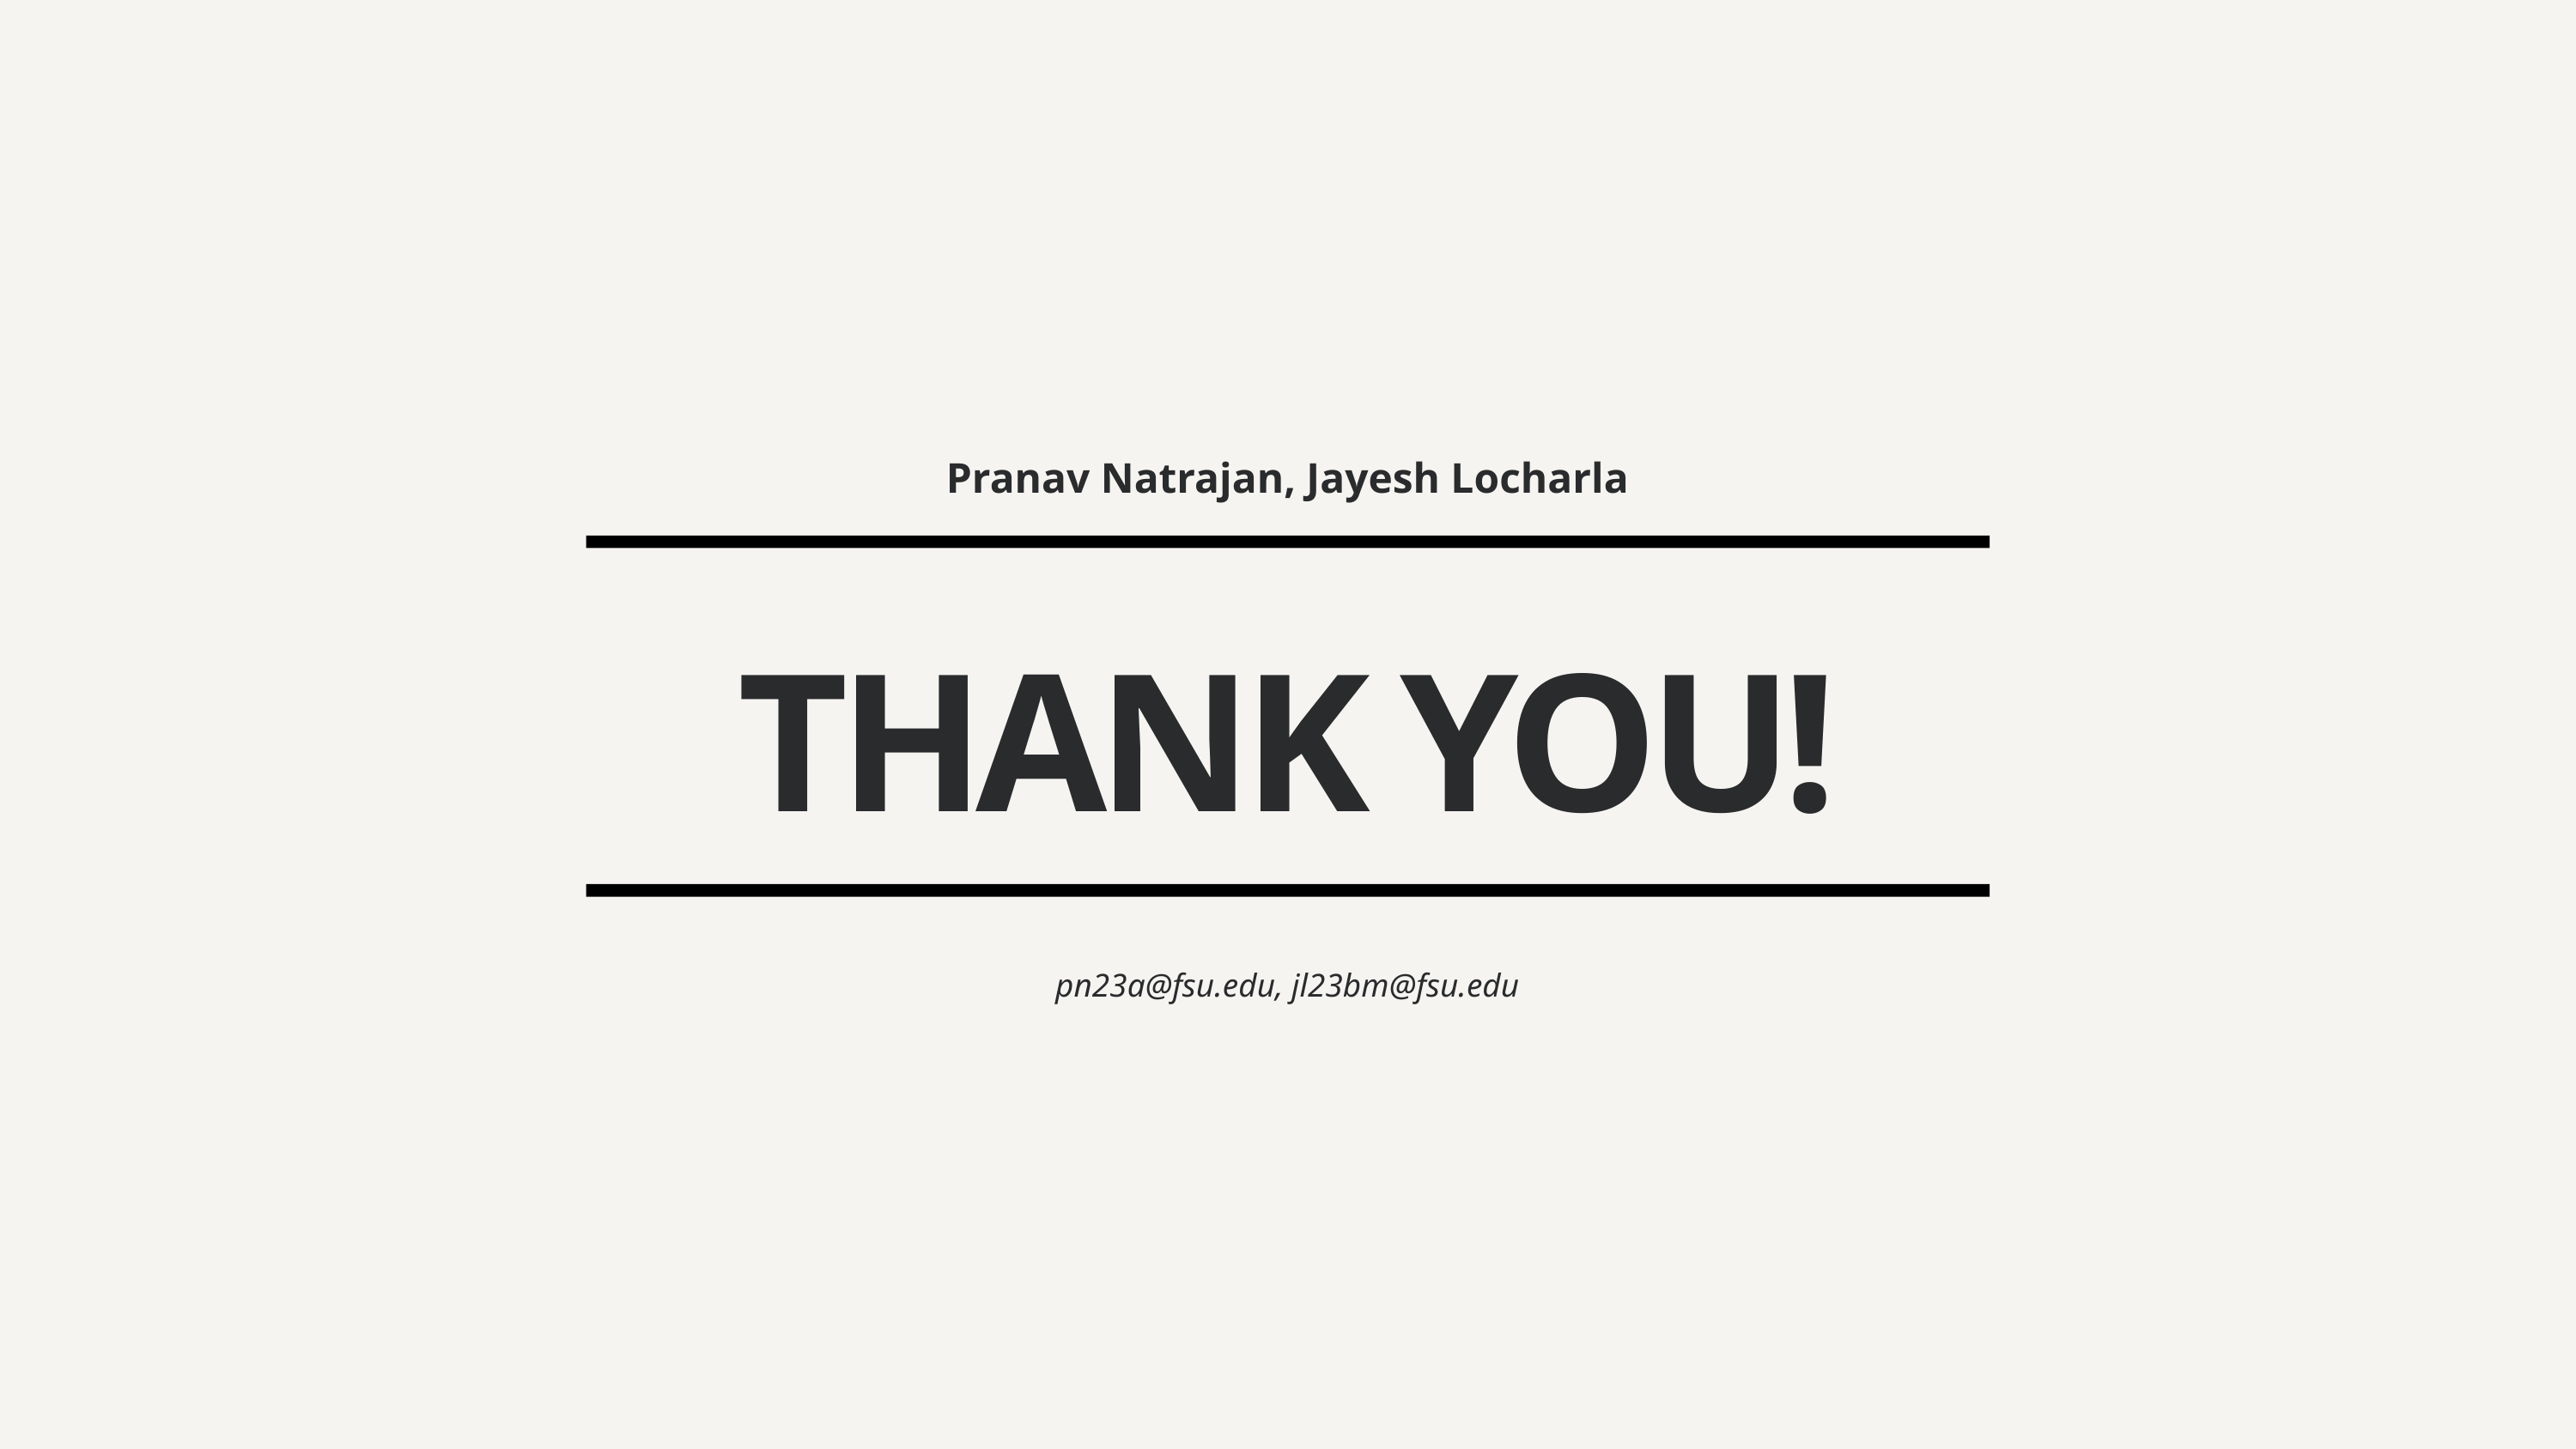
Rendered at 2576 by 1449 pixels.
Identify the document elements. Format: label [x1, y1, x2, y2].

text_box [565, 448, 2011, 1000]
